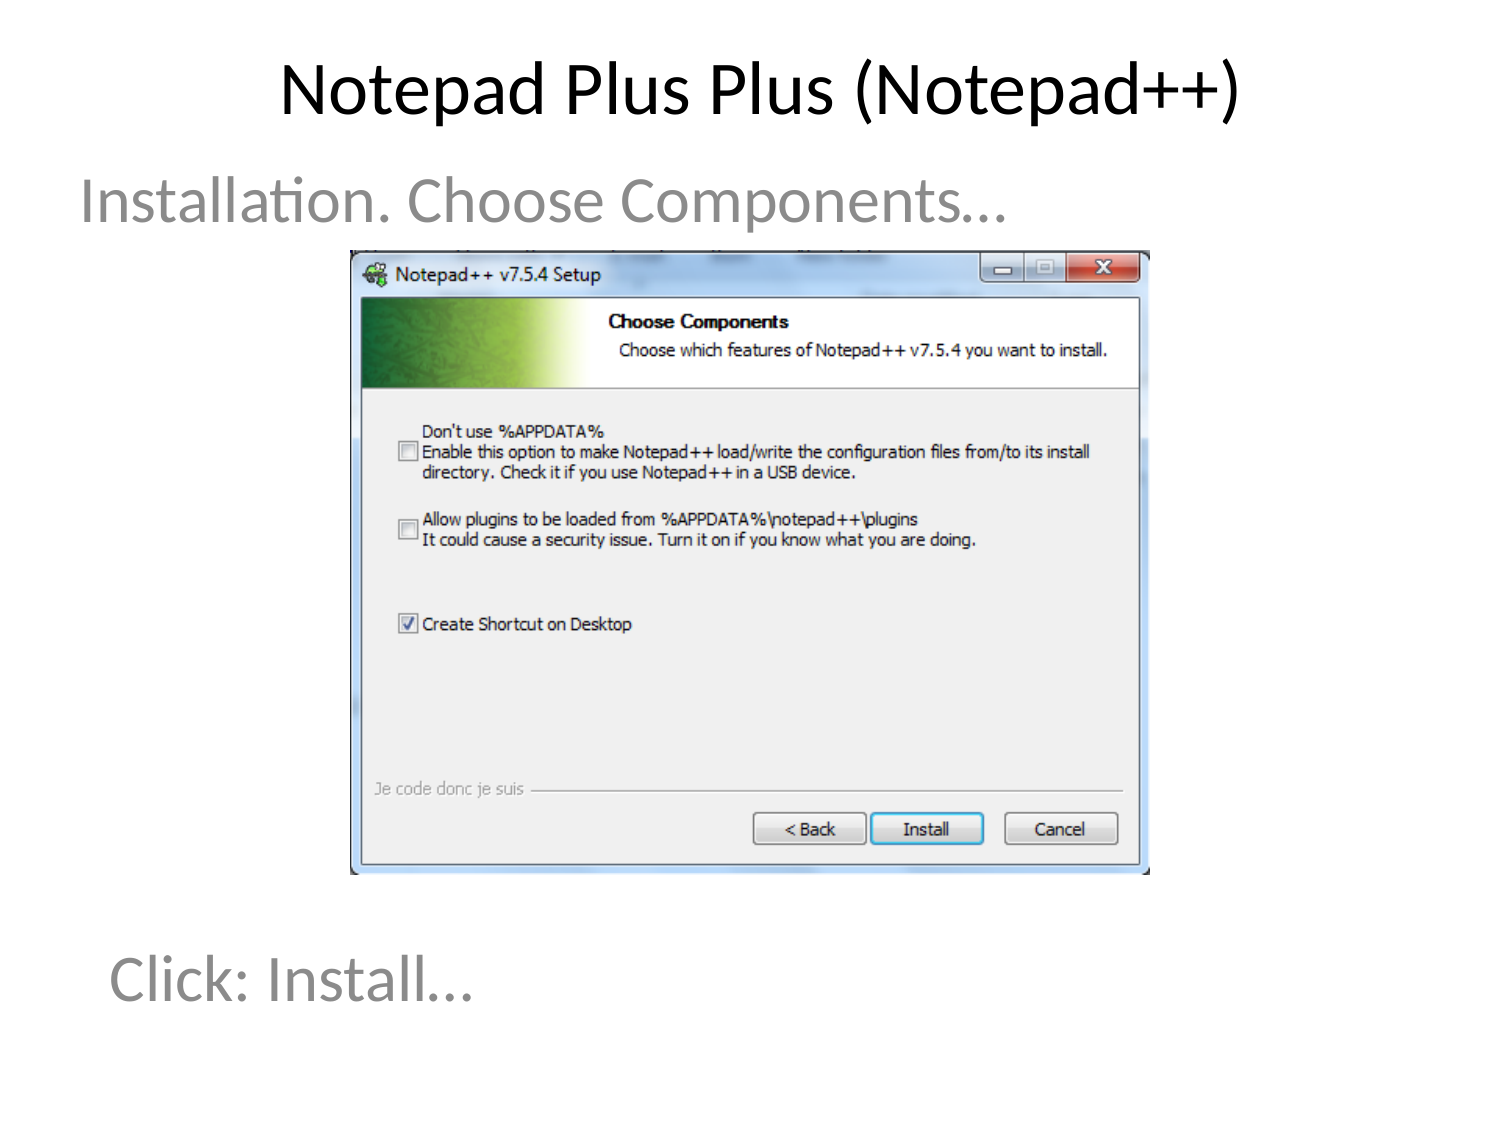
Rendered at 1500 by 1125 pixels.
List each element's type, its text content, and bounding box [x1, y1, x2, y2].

text_box Click: Install… [94, 927, 1412, 1025]
text_box Notepad Plus Plus (Notepad++) [123, 30, 1399, 138]
text_box Installation. Choose Components… [64, 149, 1447, 244]
picture [349, 250, 1151, 875]
